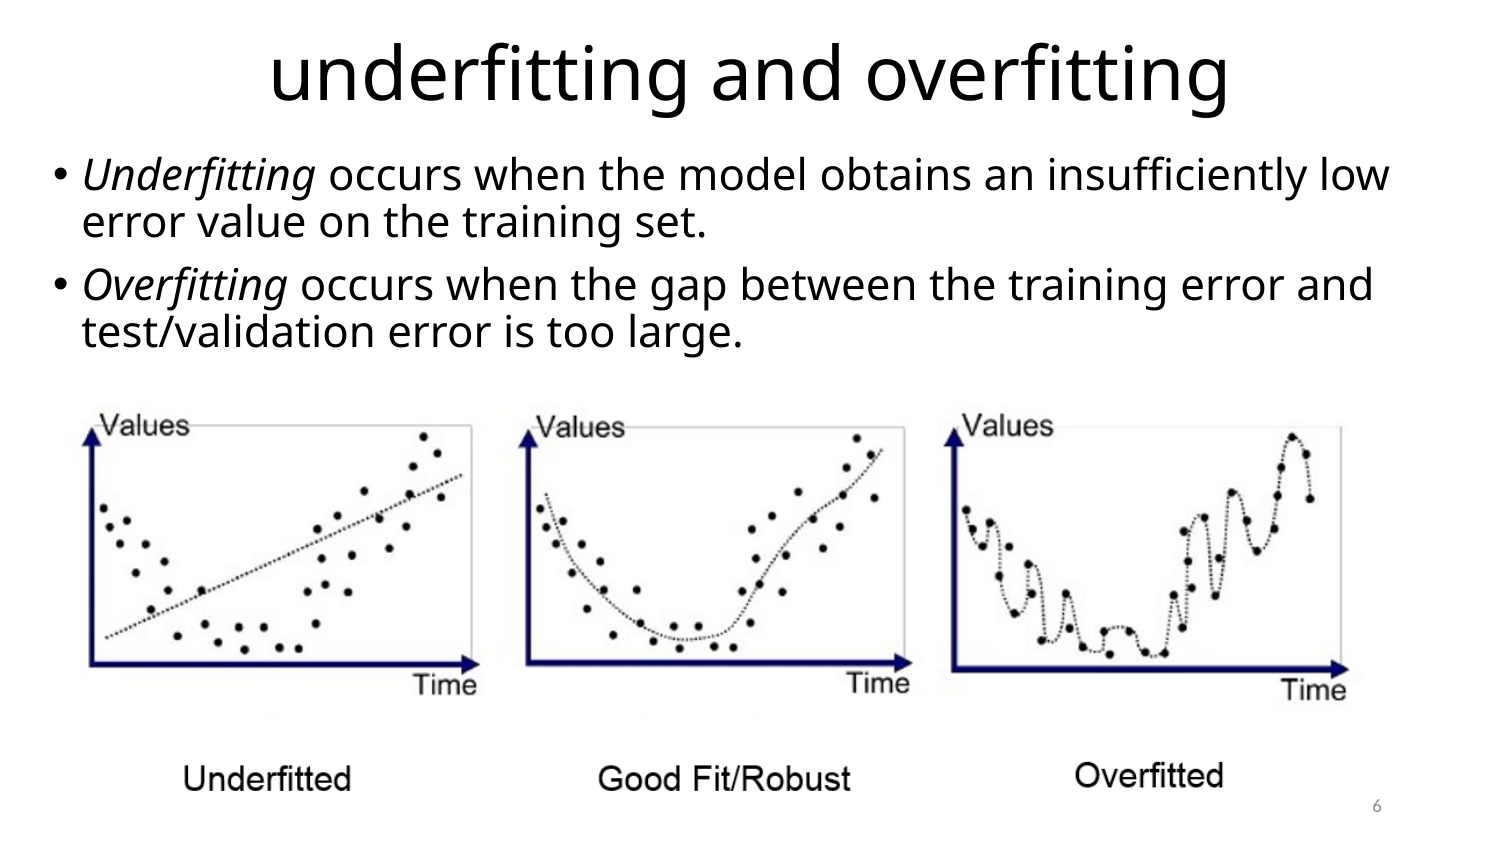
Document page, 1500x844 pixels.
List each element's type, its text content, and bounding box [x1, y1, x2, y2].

list Underﬁtting occurs when the model obtains an insuﬃciently low error value on the training set. Overﬁtting occurs when the gap between the training error and test/validation error is too large. [38, 144, 1462, 374]
slide_number 26 [1372, 782, 1397, 827]
picture [65, 373, 1372, 827]
title underﬁtting and overﬁtting [103, 12, 1397, 140]
